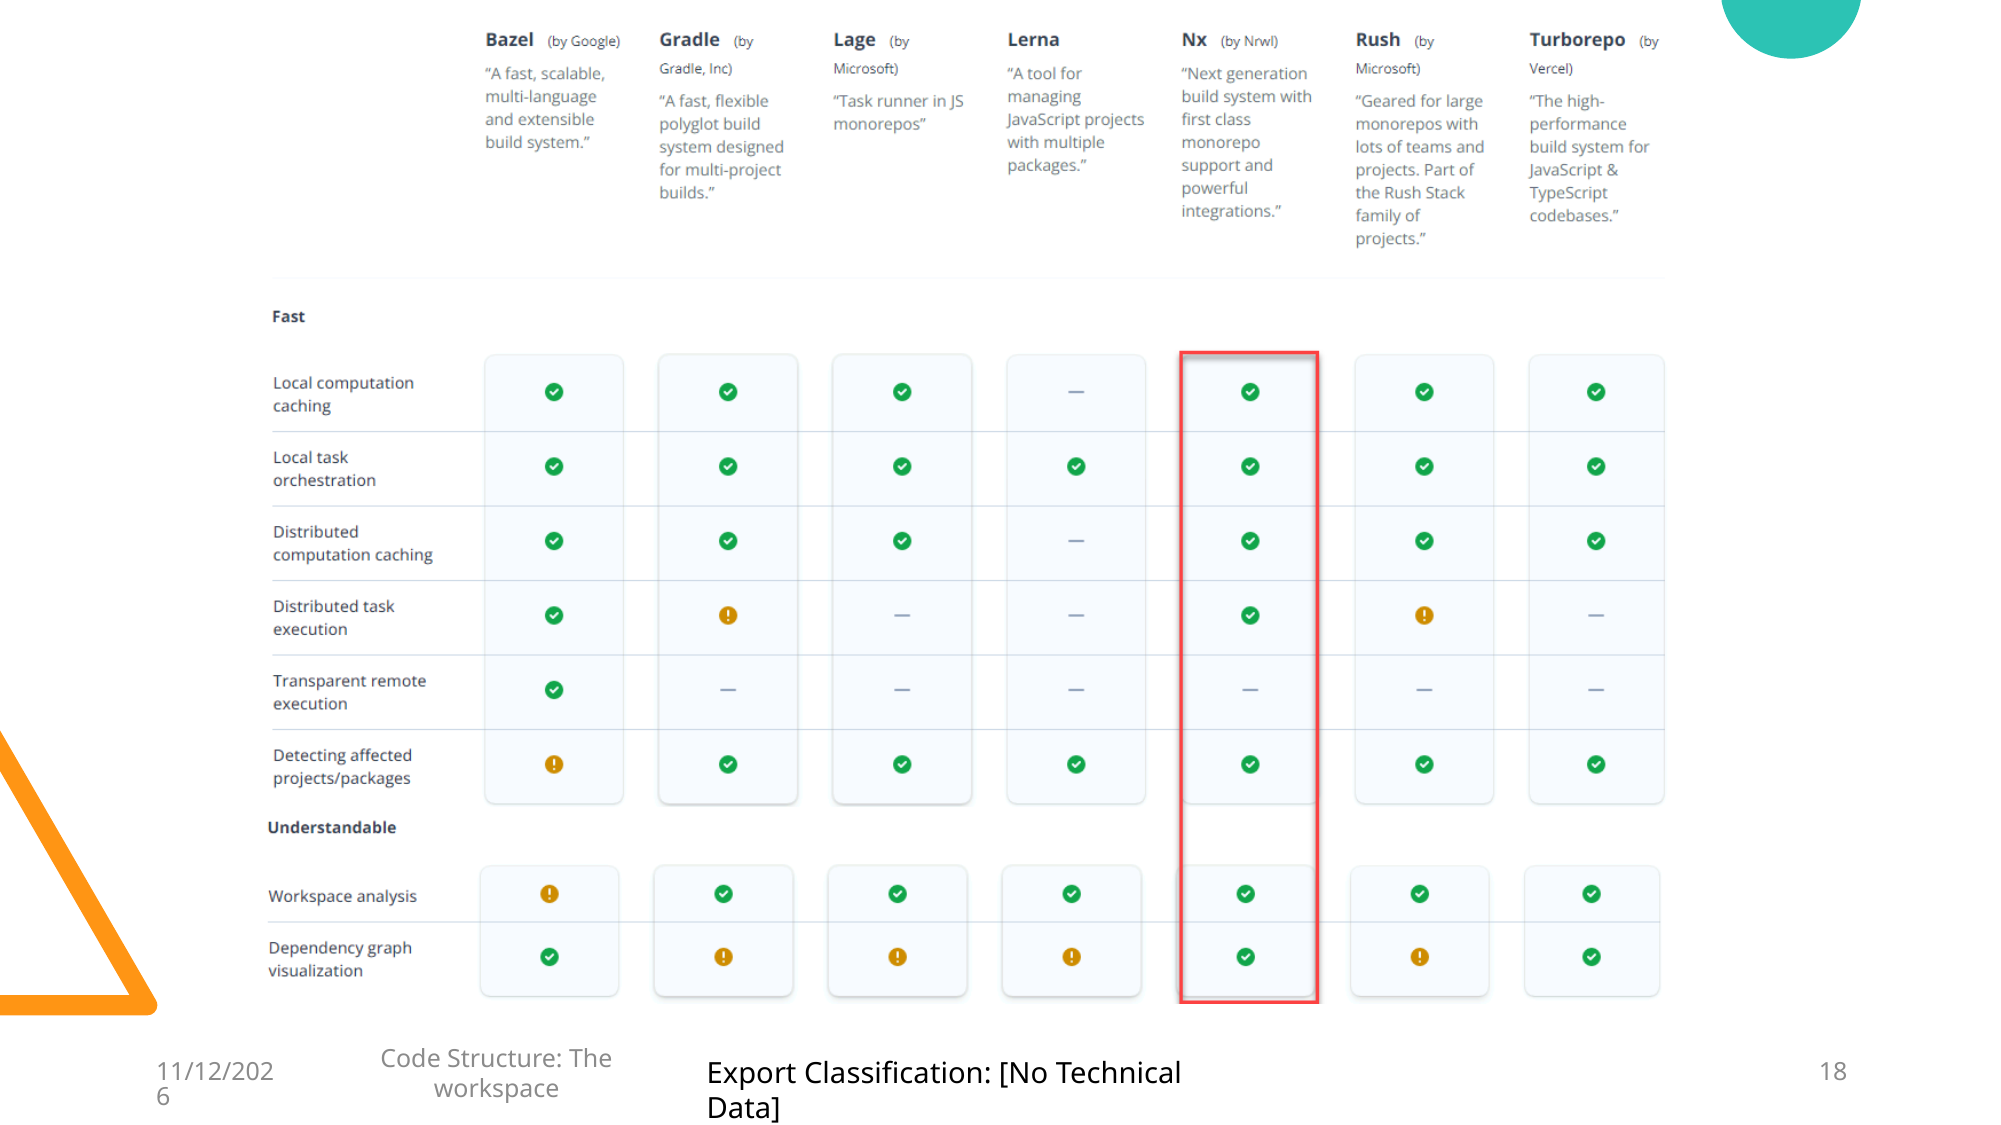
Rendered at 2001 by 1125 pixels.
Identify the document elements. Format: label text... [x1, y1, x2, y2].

slide_number 18 [1412, 1042, 1863, 1103]
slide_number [141, 1042, 301, 1103]
picture [237, 22, 1673, 1004]
footer Code Structure: The workspace [301, 1042, 692, 1103]
